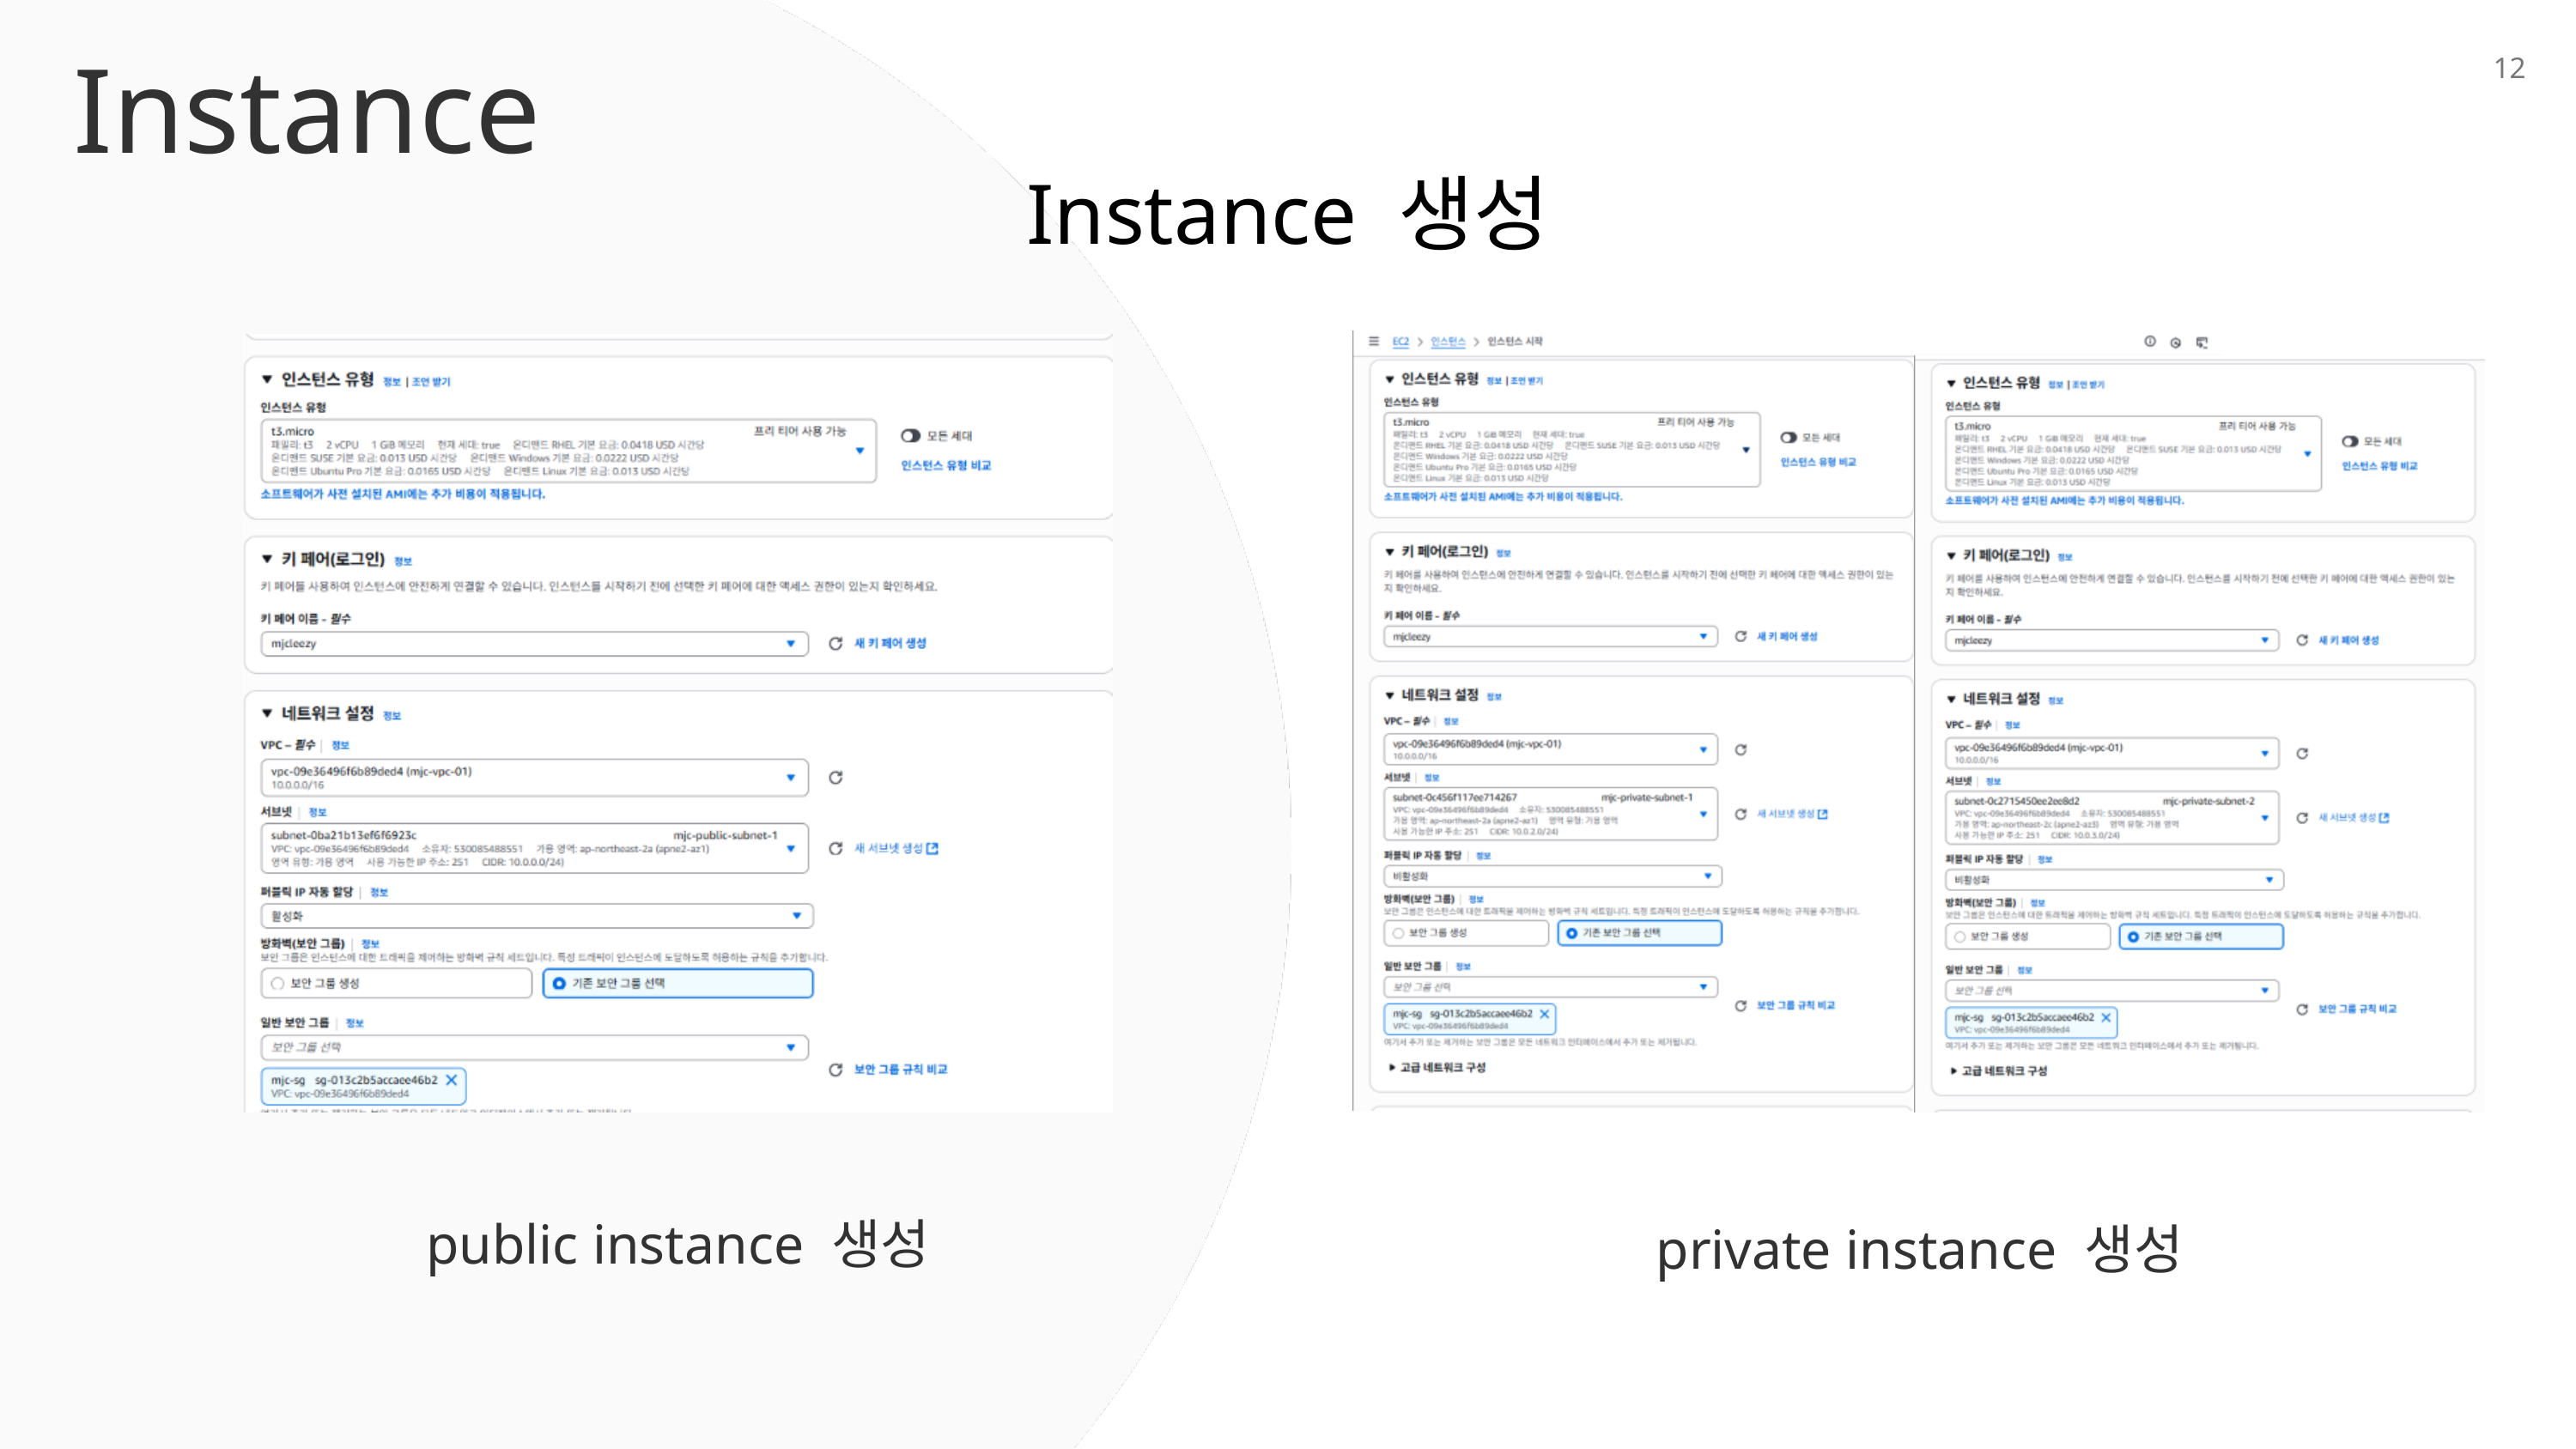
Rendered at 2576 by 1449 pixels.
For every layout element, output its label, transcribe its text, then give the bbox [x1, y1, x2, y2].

picture [0, 0, 1292, 1449]
picture [1352, 330, 2485, 1113]
text_box 12 [2470, 48, 2526, 90]
text_box private instance 생성 [1413, 1205, 2426, 1281]
text_box Instance 생성 [1298, 166, 1859, 283]
